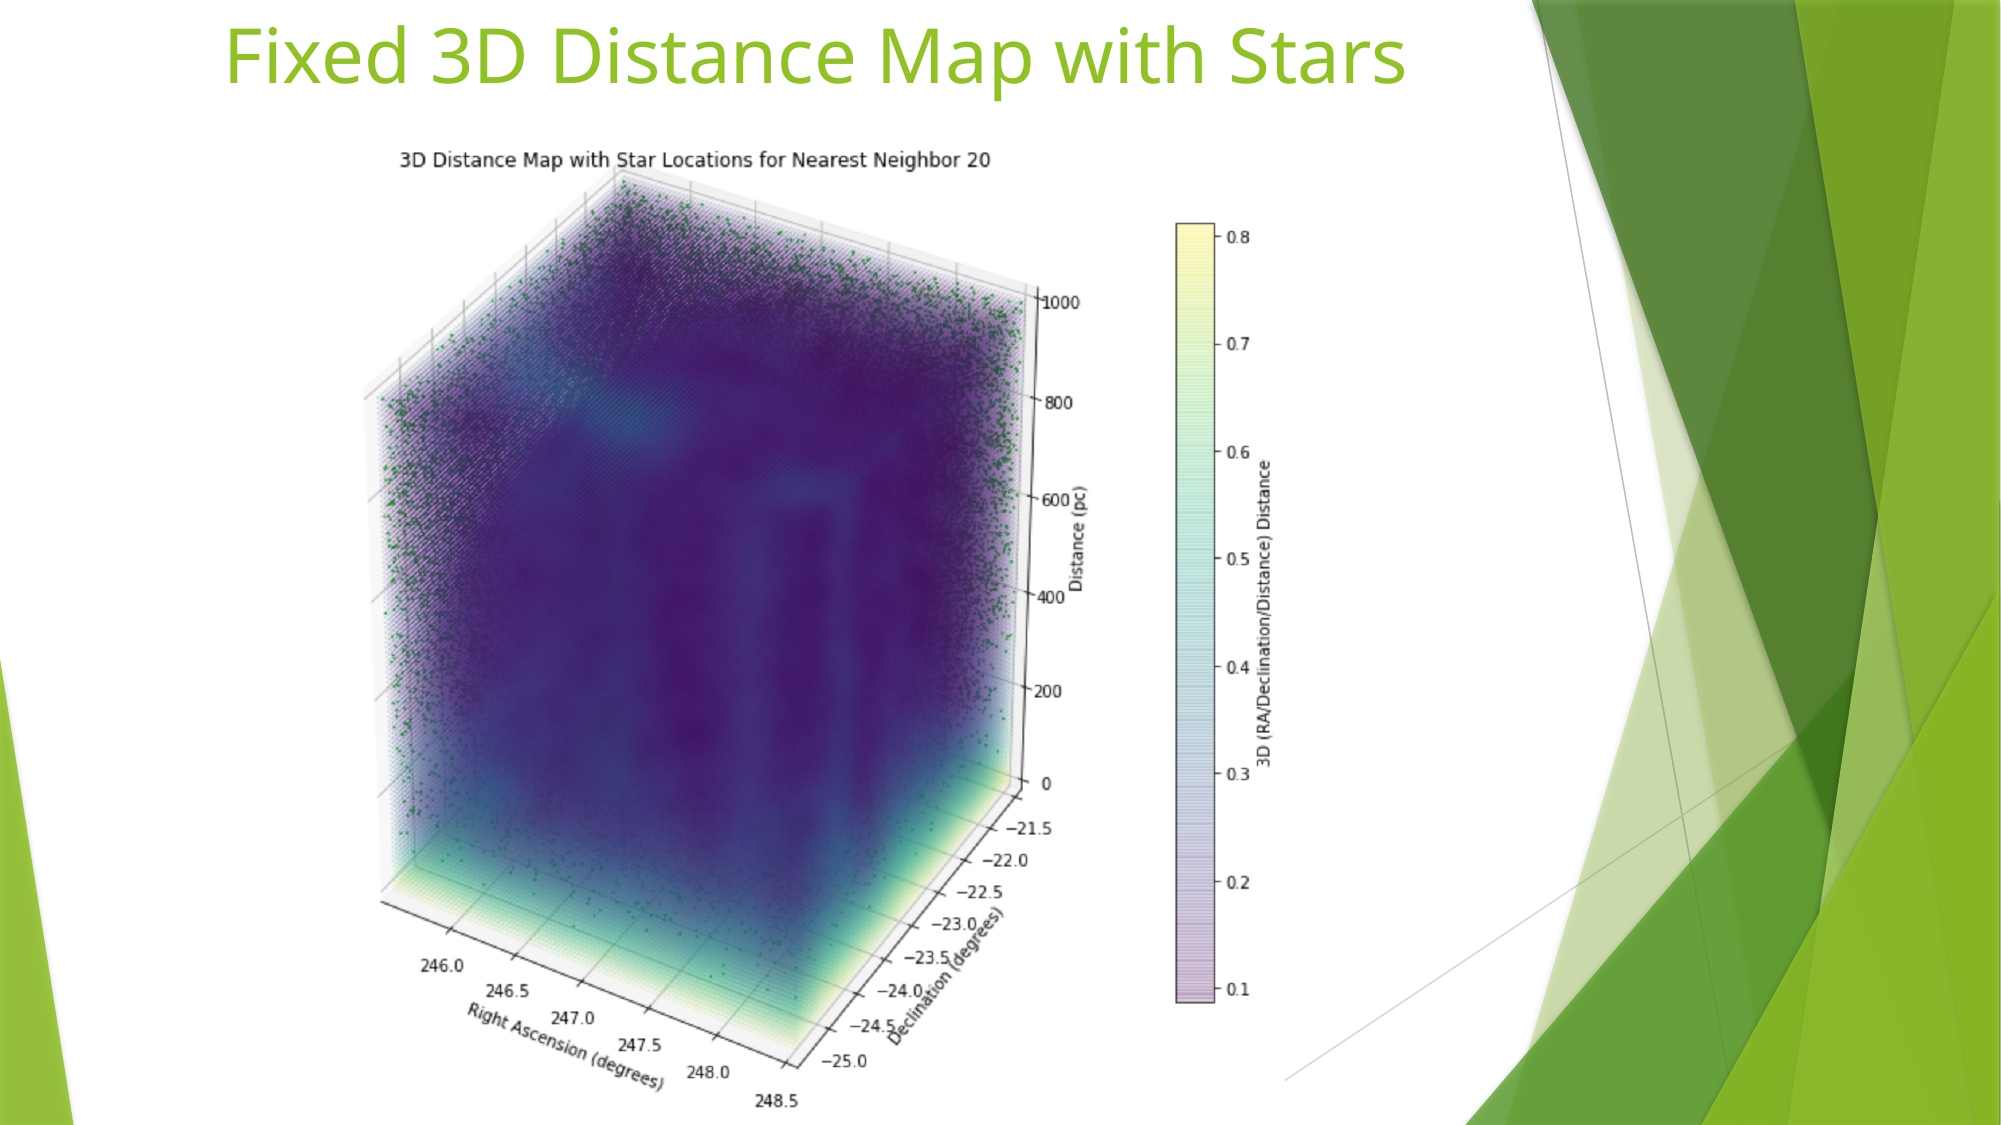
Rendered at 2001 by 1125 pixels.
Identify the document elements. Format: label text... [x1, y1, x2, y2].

picture [347, 137, 1285, 1125]
title Fixed 3D Distance Map with Stars [111, 0, 1522, 156]
